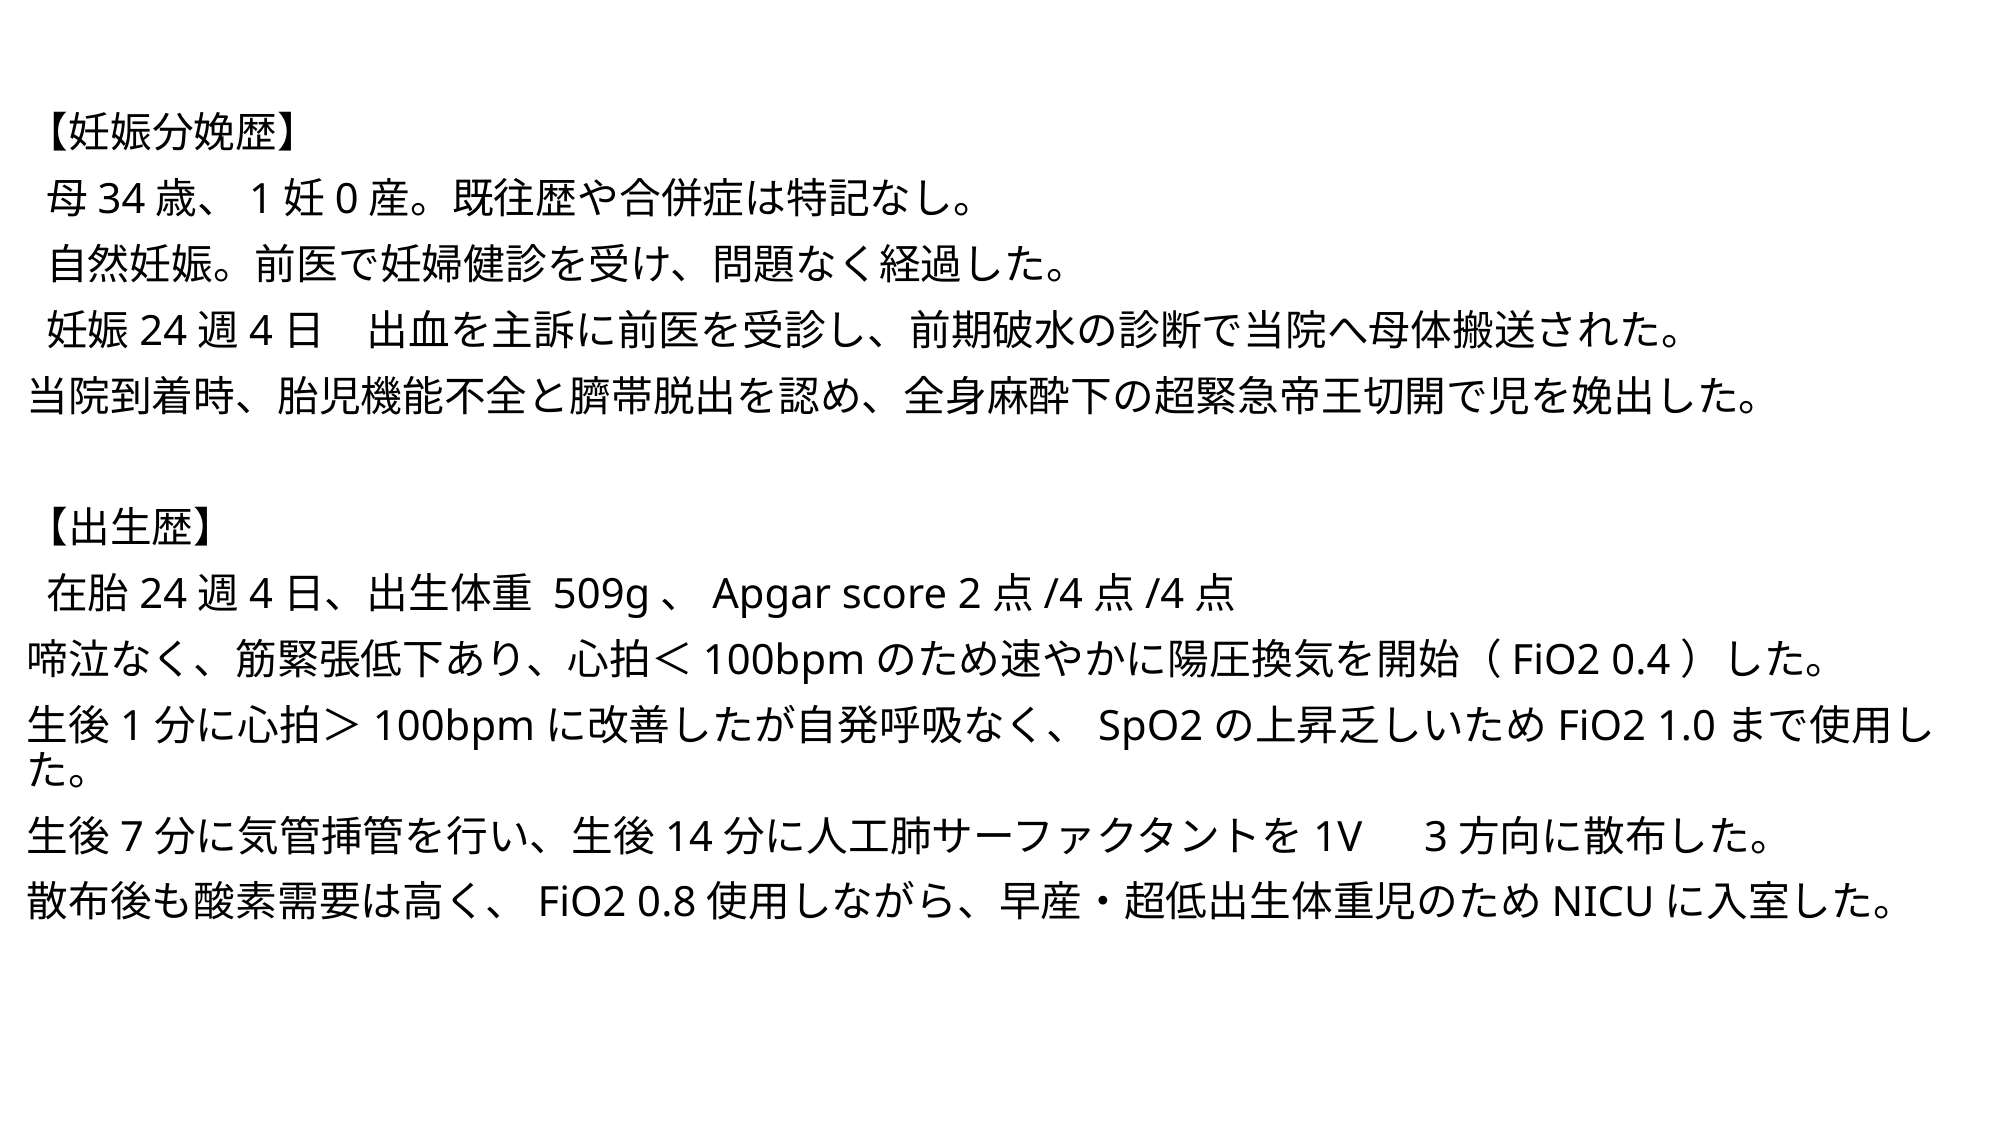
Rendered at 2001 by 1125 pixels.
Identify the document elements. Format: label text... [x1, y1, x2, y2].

list 【妊娠分娩歴】 母34歳、1妊0産。既往歴や合併症は特記なし。 自然妊娠。前医で妊婦健診を受け、問題なく経過した。 妊娠24週4日 出血を主訴に前医を受診し、前期破水の診断で当院へ母体搬送された。 当院到着時、胎児機能不全と臍帯脱出を認め、全身麻酔下の超緊急帝王切開で児を娩出した。 【出生歴】 在胎24週4日、出生体重 509g、Apgar score 2点/4点/4点 啼泣なく、筋緊張低下あり、心拍＜100bpmのため速やかに陽圧換気を開始（FiO2 0.4）した。 生後1分に心拍＞100bpmに改善したが自発呼吸なく、SpO2の上昇乏しいためFiO2 1.0まで使用した。 生後7分に気管挿管を行い、生後14分に人工肺サーファクタントを1V 3方向に散布した。 散布後も酸素需要は高く、FiO2 0.8使用しながら、早産・超低出生体重児のためNICUに入室した。 [11, 104, 1989, 976]
